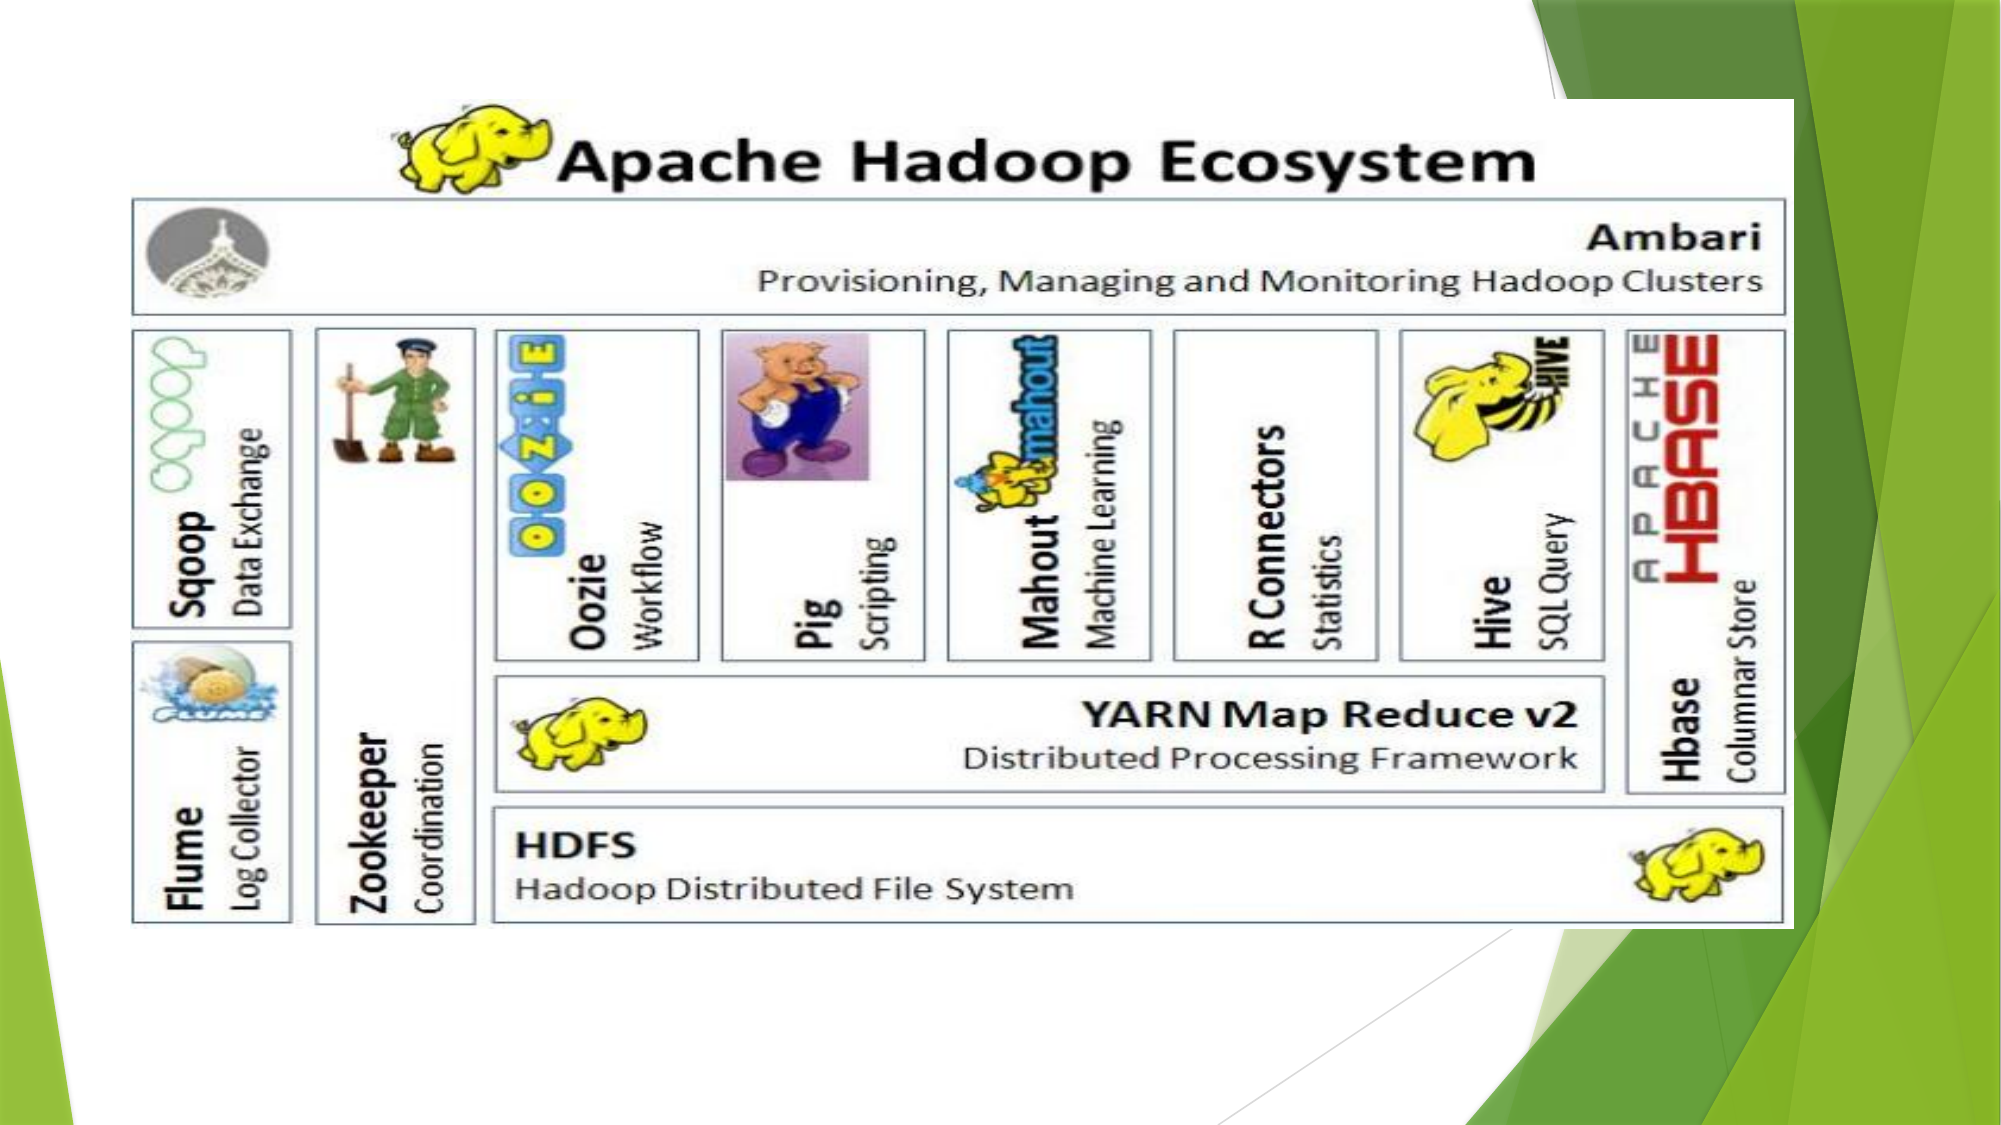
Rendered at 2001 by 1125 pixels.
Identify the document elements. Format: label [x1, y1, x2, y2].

list [130, 99, 1795, 929]
